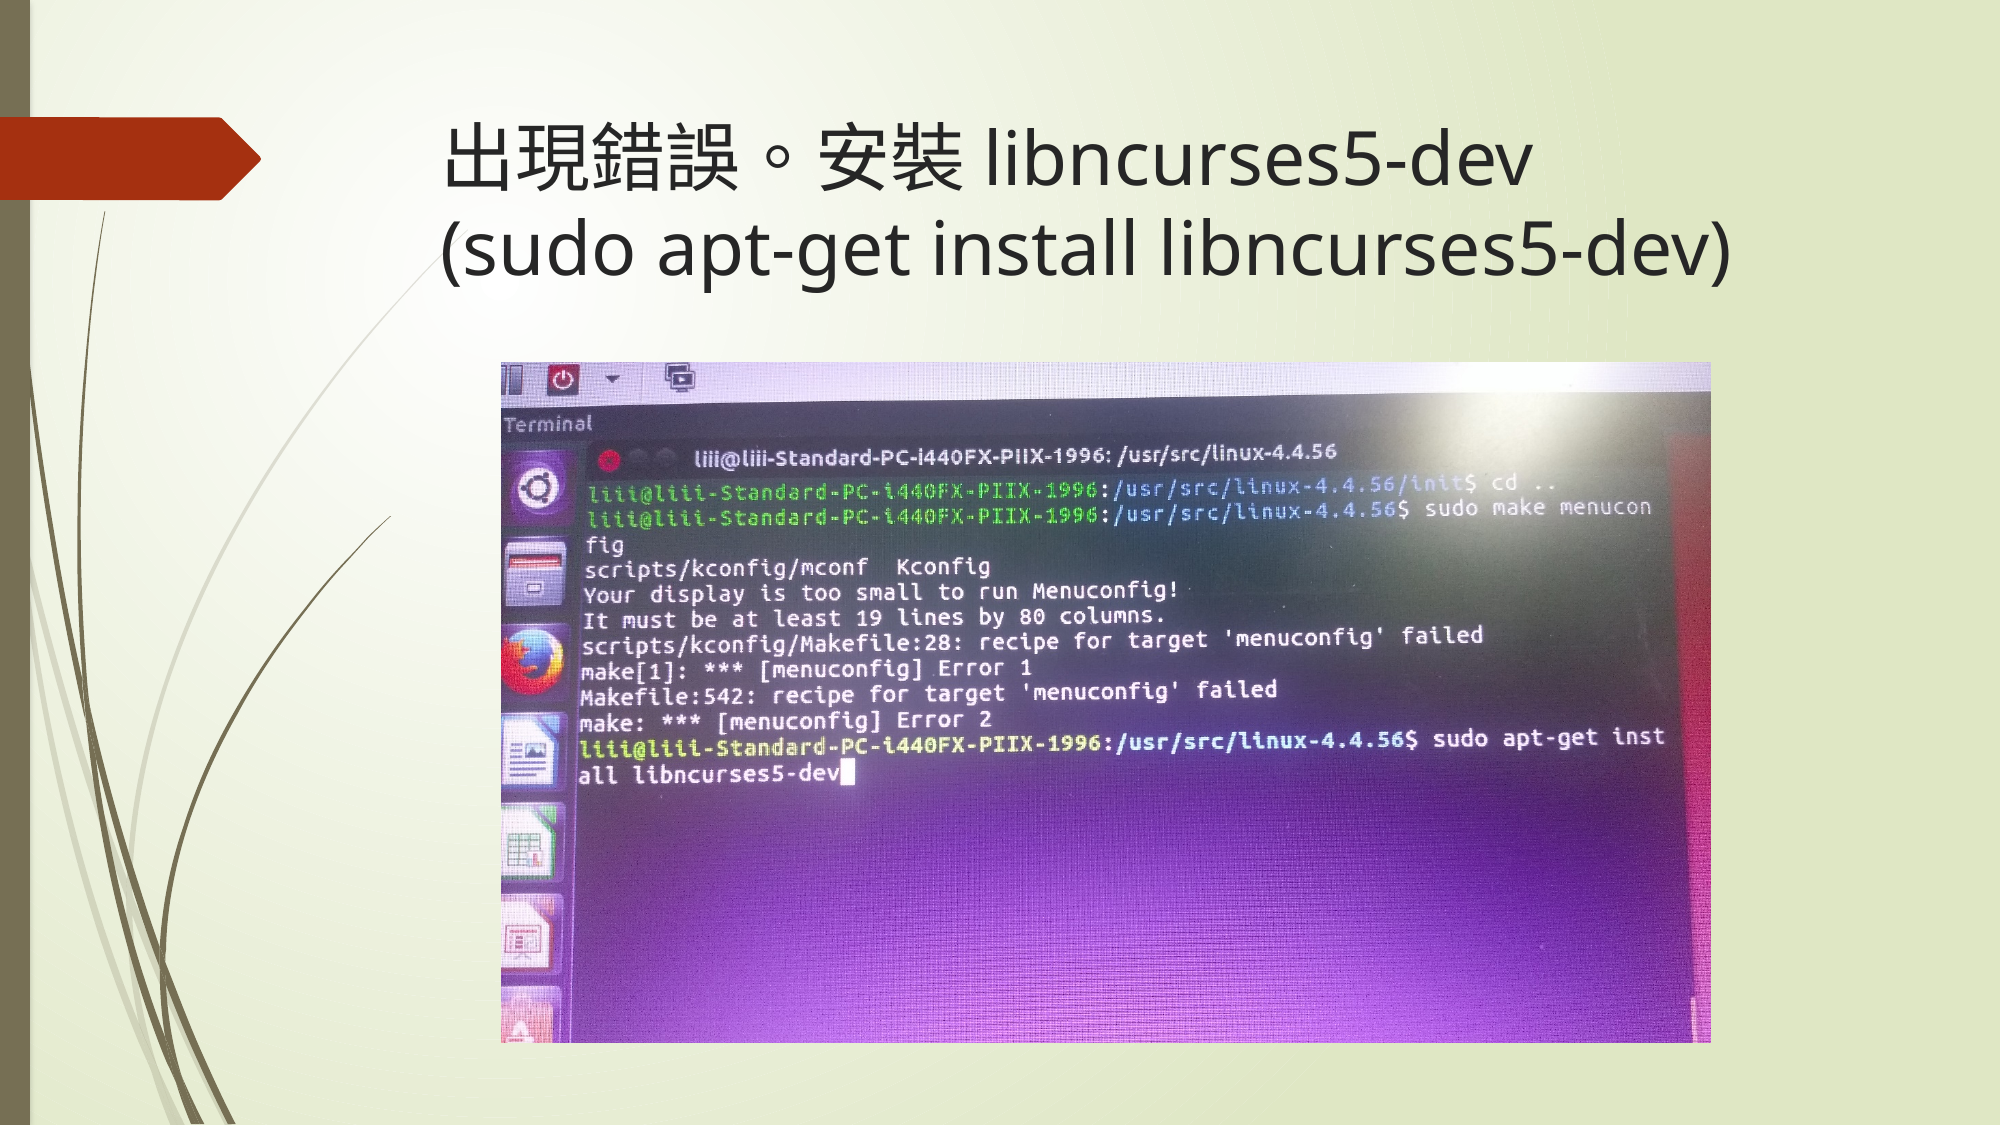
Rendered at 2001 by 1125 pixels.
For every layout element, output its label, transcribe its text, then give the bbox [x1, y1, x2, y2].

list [500, 361, 1711, 1044]
title 出現錯誤。安裝libncurses5-dev (sudo apt-get install libncurses5-dev) [425, 102, 1888, 313]
